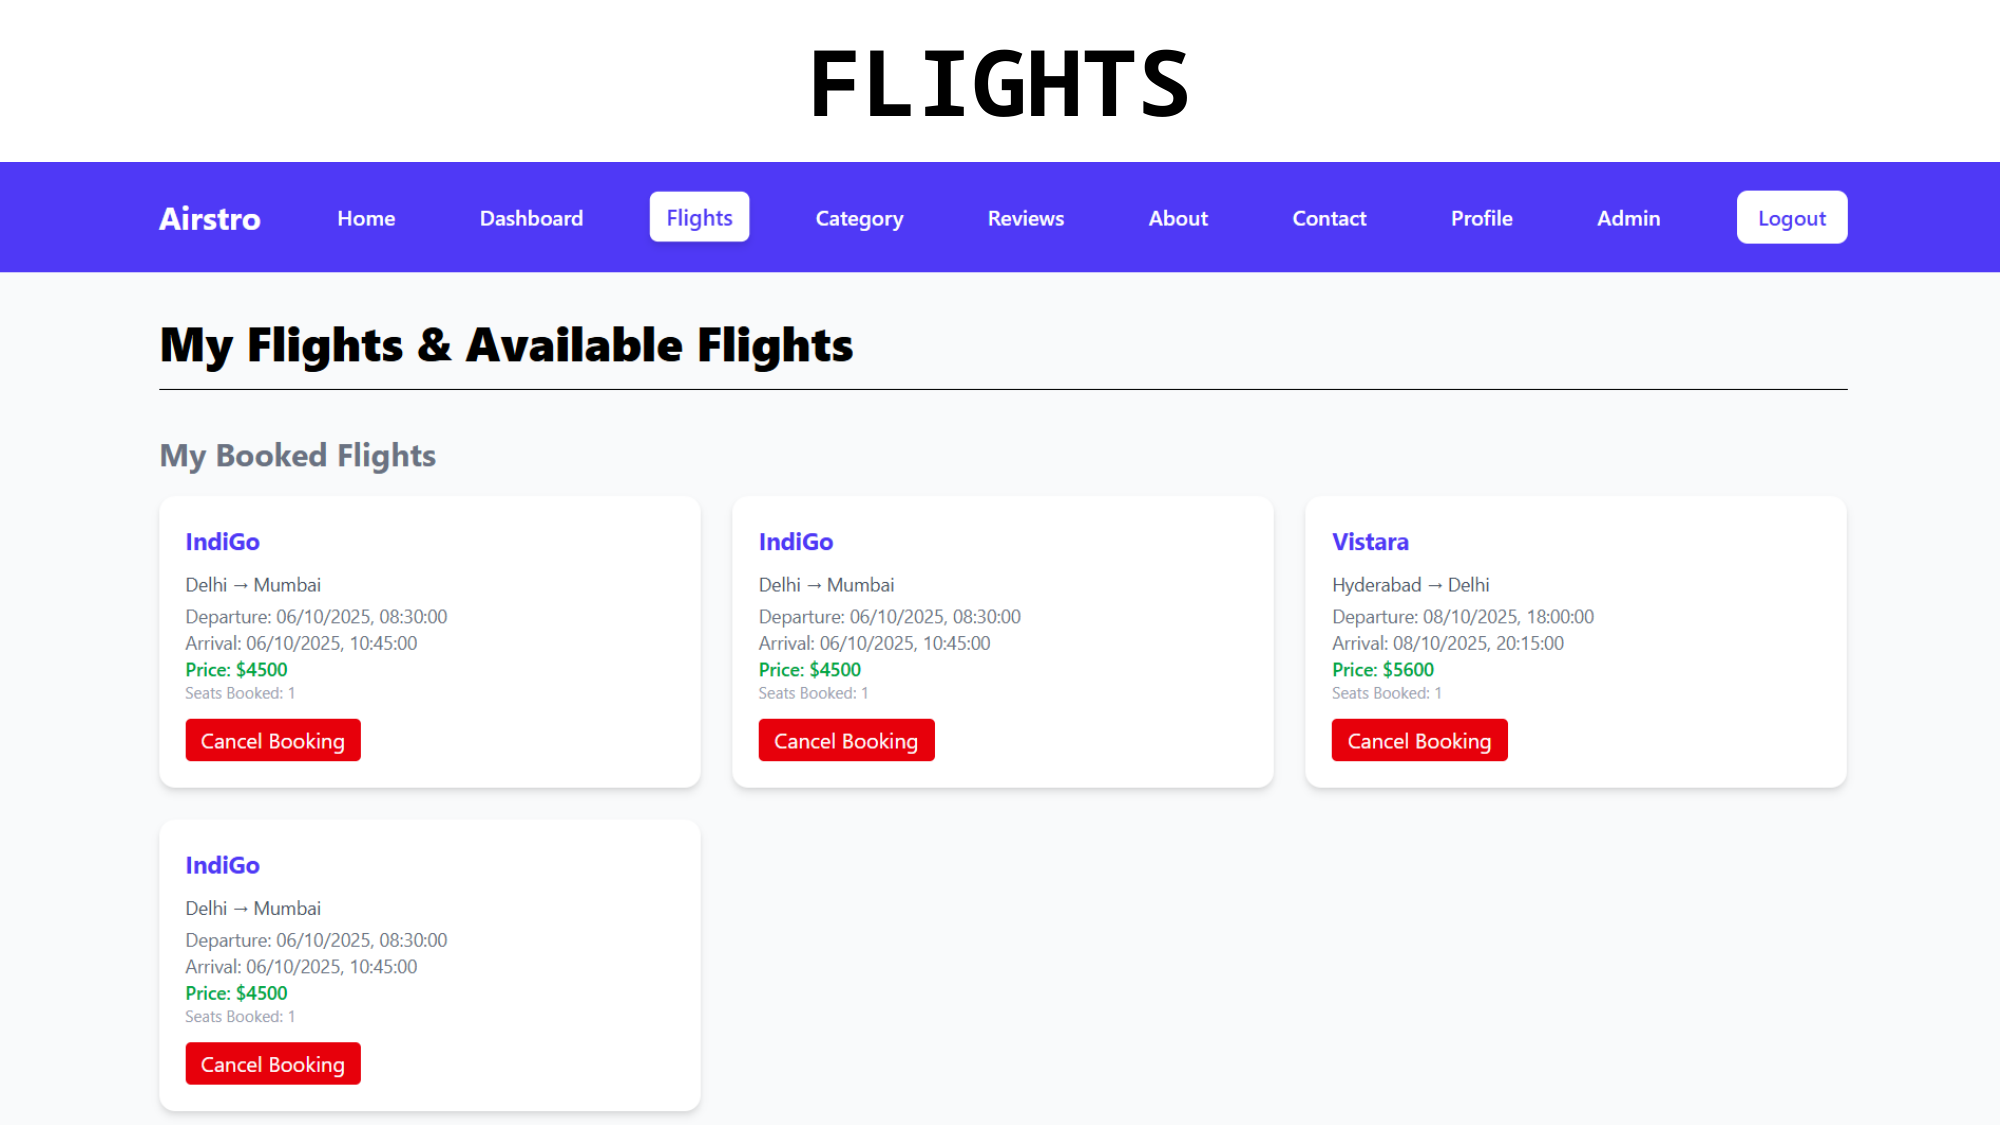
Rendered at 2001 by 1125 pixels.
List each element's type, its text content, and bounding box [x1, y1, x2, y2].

title FLIGHTS [137, 11, 1863, 162]
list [0, 162, 2000, 1125]
